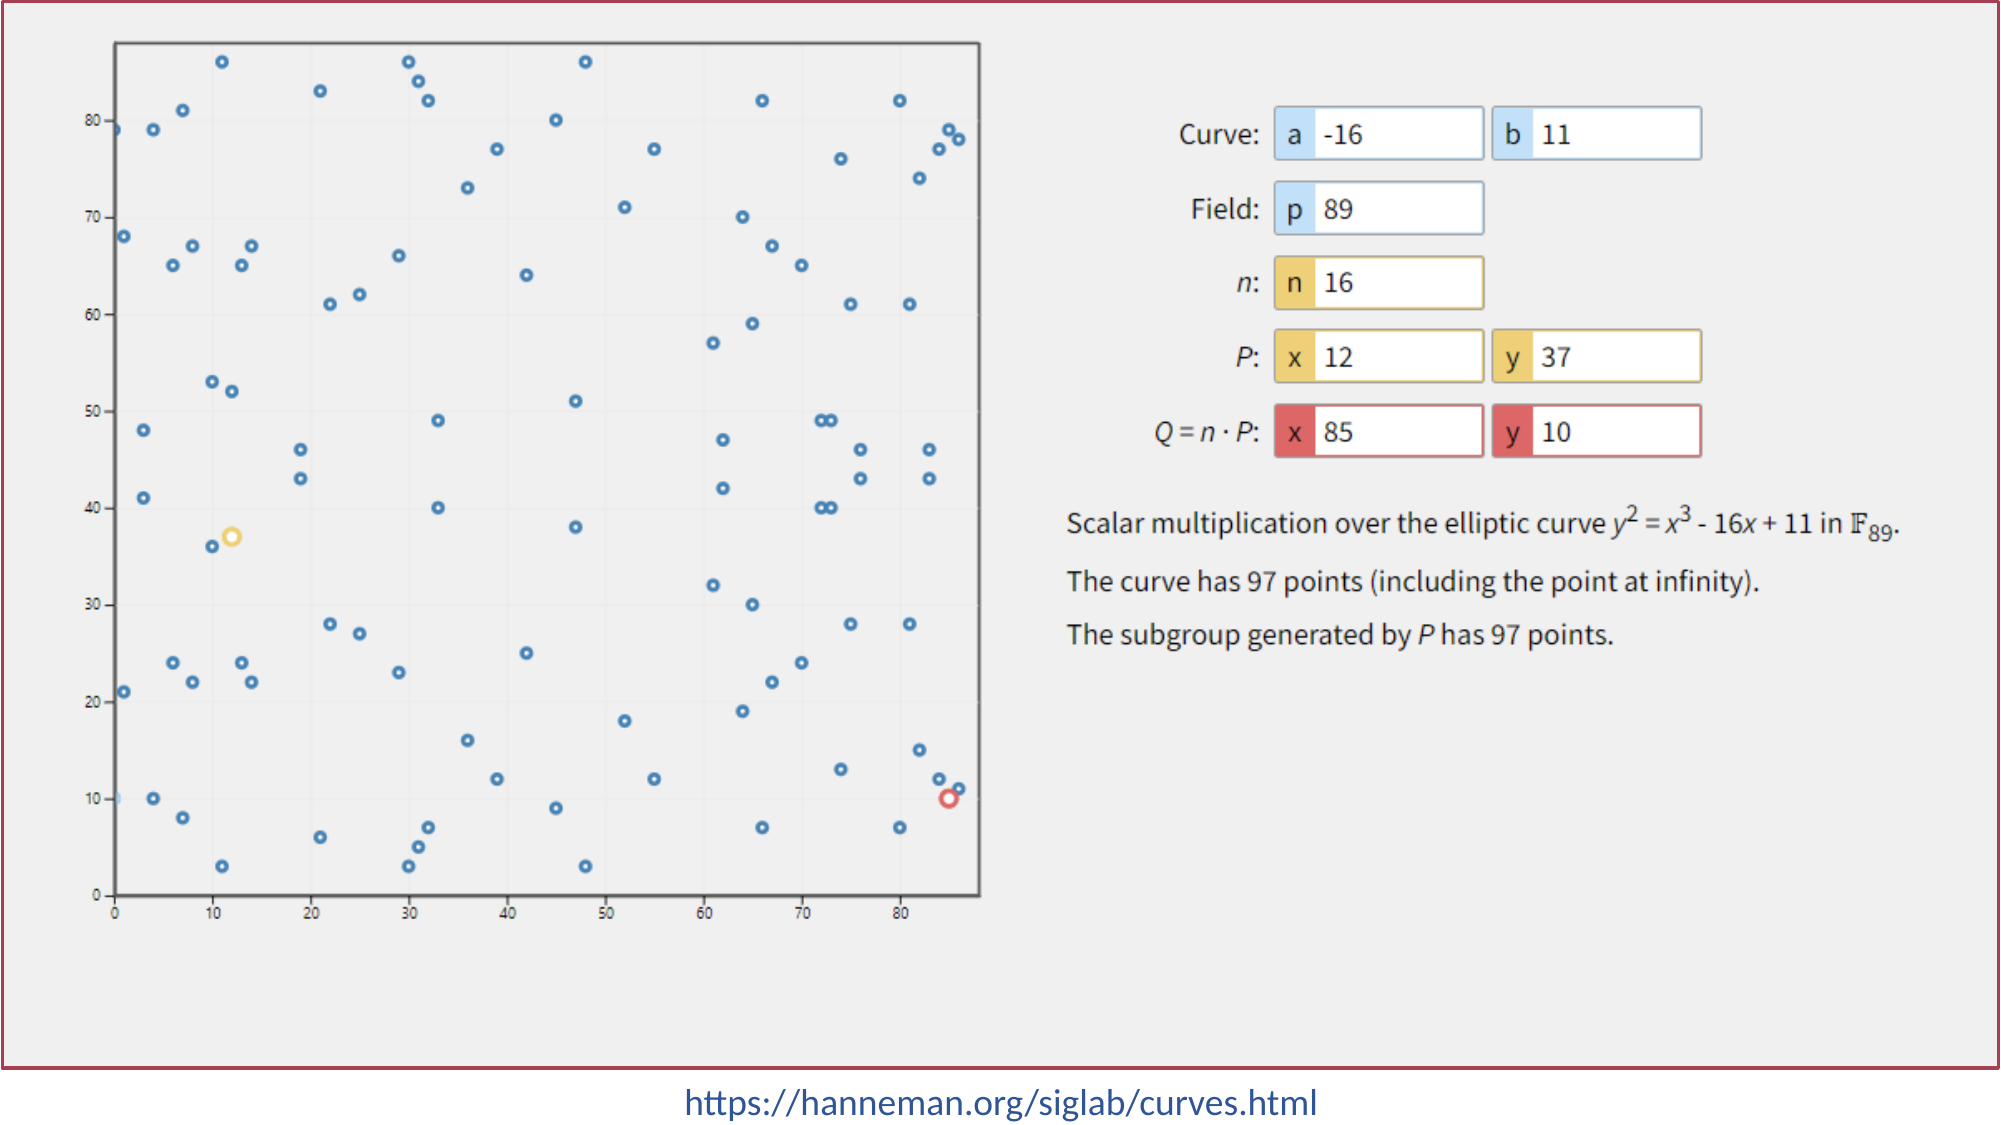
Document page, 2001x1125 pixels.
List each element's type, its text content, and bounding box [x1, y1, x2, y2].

text_box https://hanneman.org/siglab/curves.html [3, 1070, 2000, 1125]
picture [3, 3, 1997, 1067]
